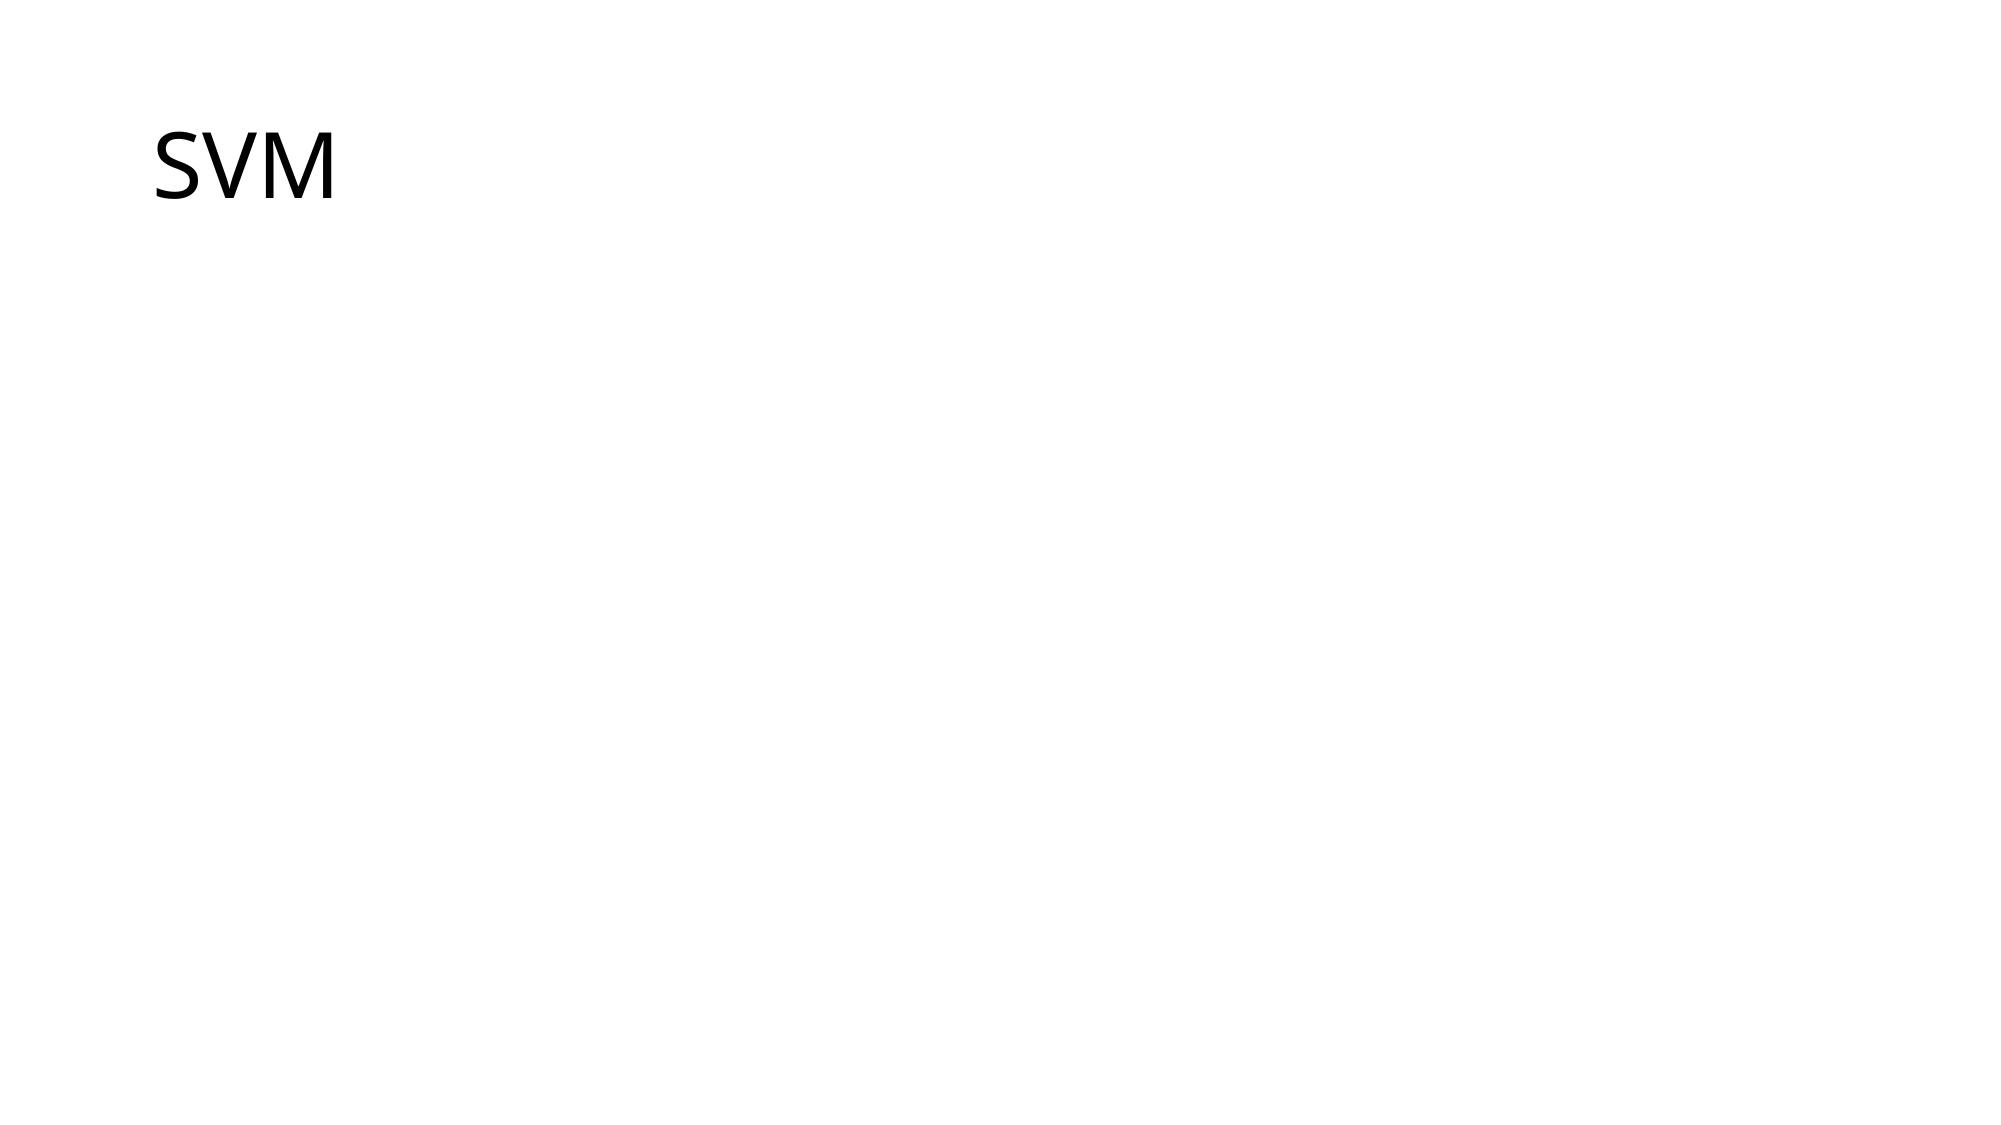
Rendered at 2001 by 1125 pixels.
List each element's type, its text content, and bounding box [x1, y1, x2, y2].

title SVM [137, 59, 1863, 278]
